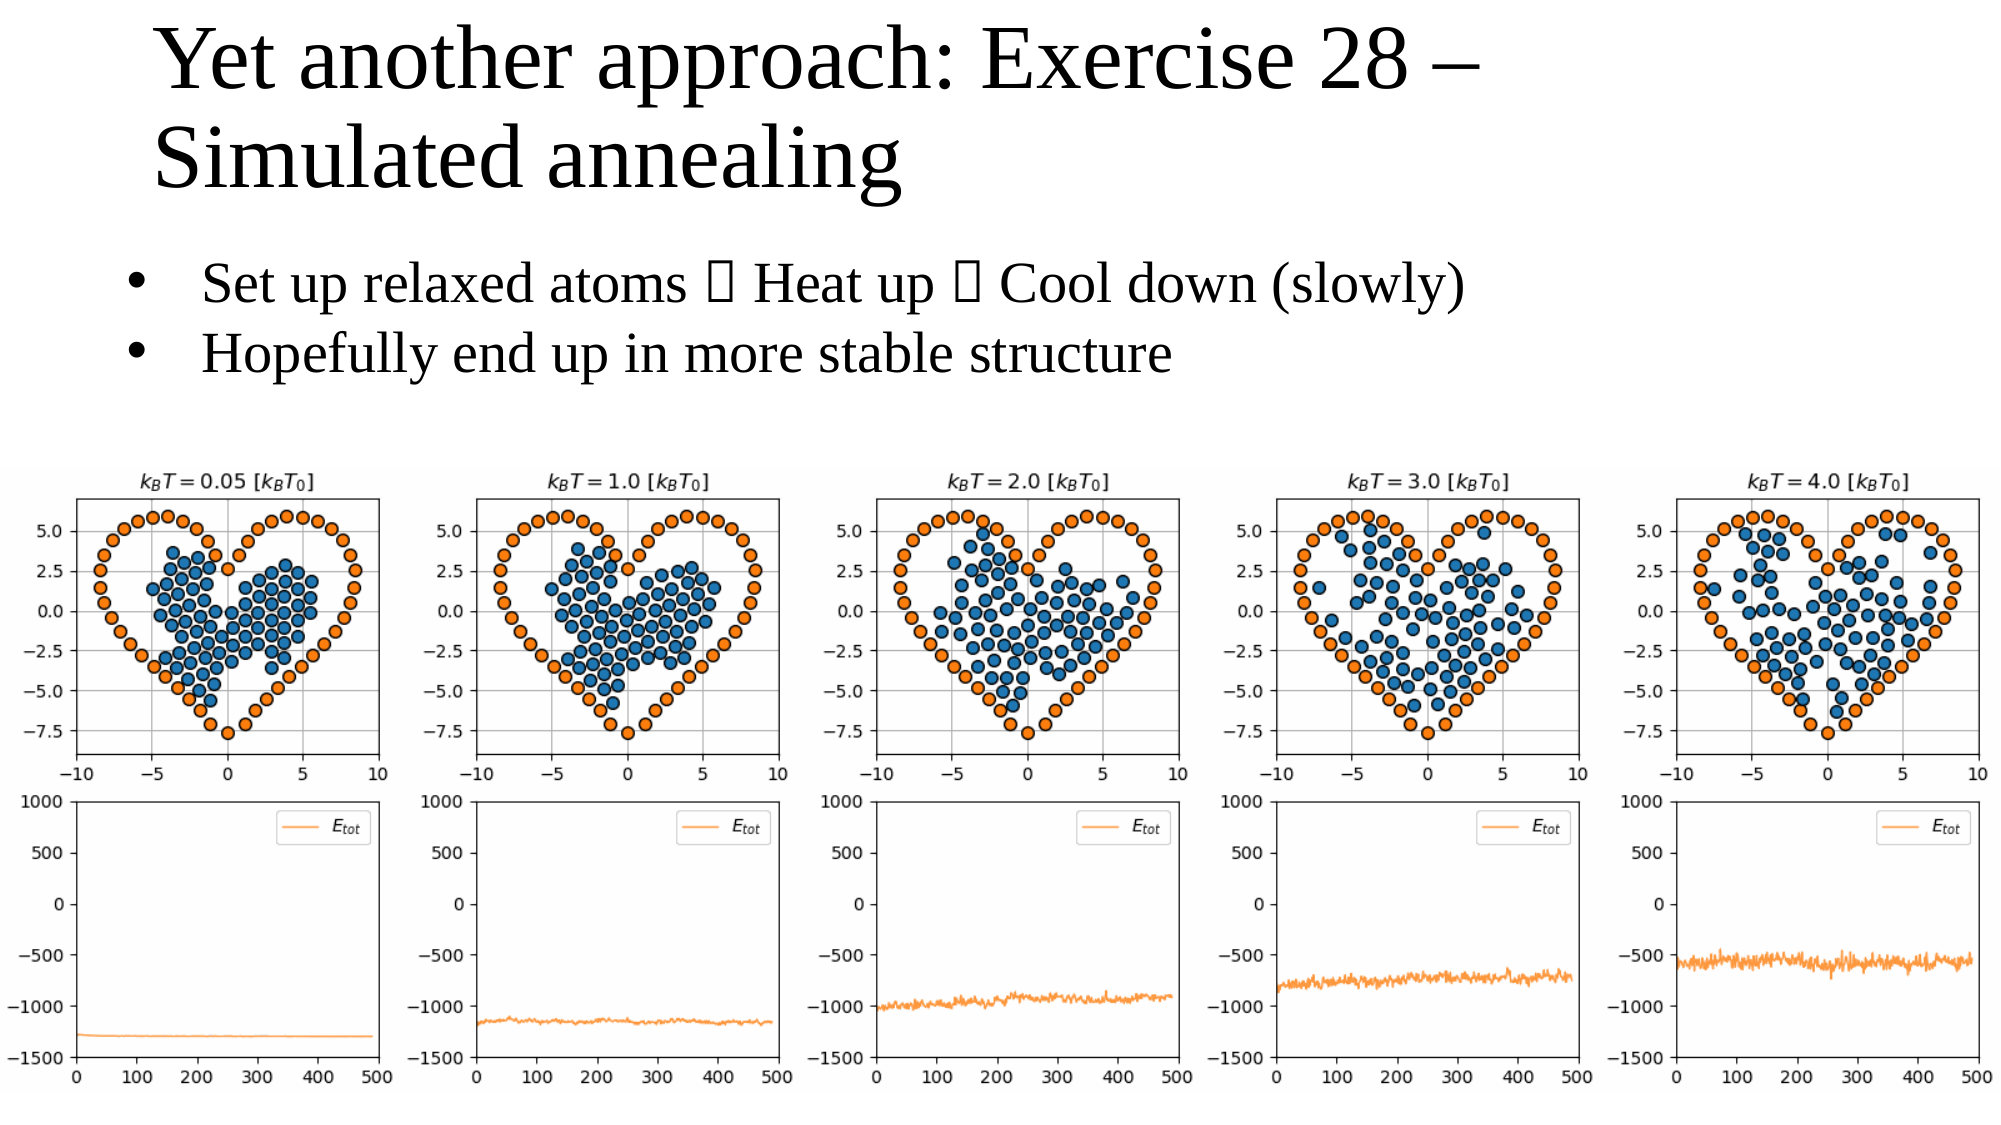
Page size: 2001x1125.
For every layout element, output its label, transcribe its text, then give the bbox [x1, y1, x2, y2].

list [0, 465, 2000, 1092]
text_box Set up relaxed atoms  Heat up  Cool down (slowly) Hopefully end up in more stable structure [111, 236, 1482, 392]
title Yet another approach: Exercise 28 – Simulated annealing [137, 0, 1863, 218]
